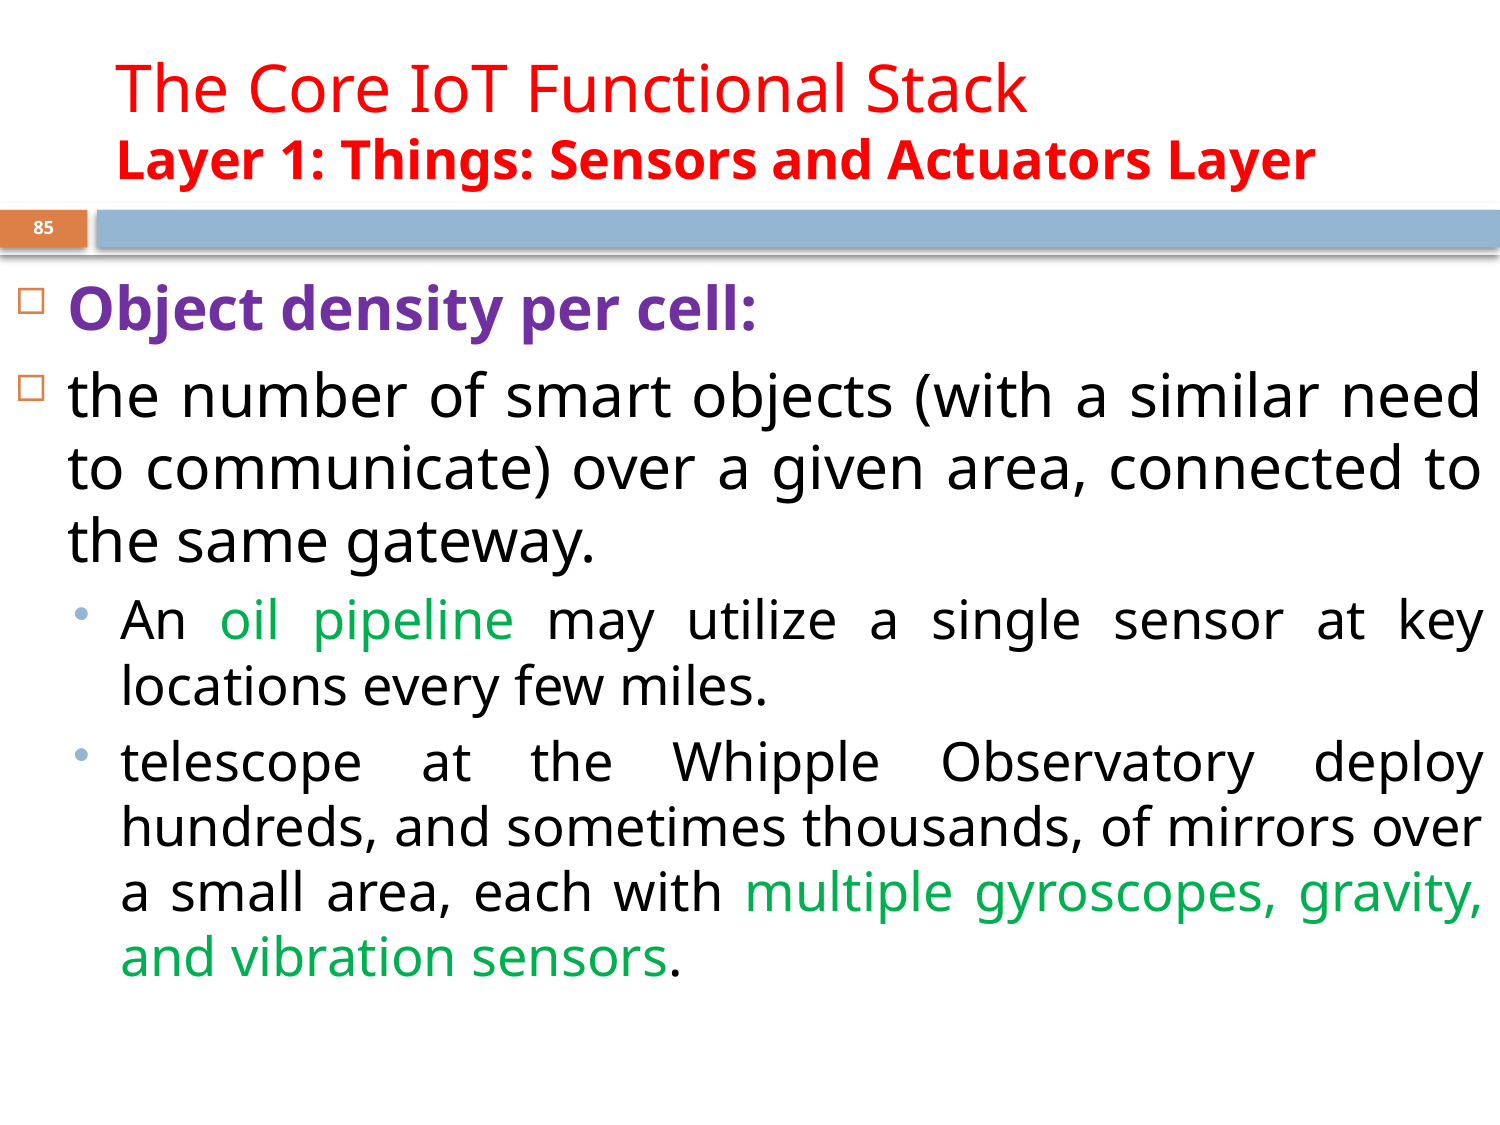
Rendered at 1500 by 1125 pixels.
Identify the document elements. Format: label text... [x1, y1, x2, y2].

slide_number 85 [0, 208, 88, 249]
title The Core IoT Functional Stack Layer 1: Things: Sensors and Actuators Layer [100, 37, 1438, 200]
list Object density per cell: the number of smart objects (with a similar need to communicate) over a given area, connected to the same gateway. An oil pipeline may utilize a single sensor at key locations every few miles. telescope at the Whipple Observatory deploy hundreds, and sometimes thousands, of mirrors over a small area, each with multiple gyroscopes, gravity, and vibration sensors. [0, 262, 1500, 1125]
